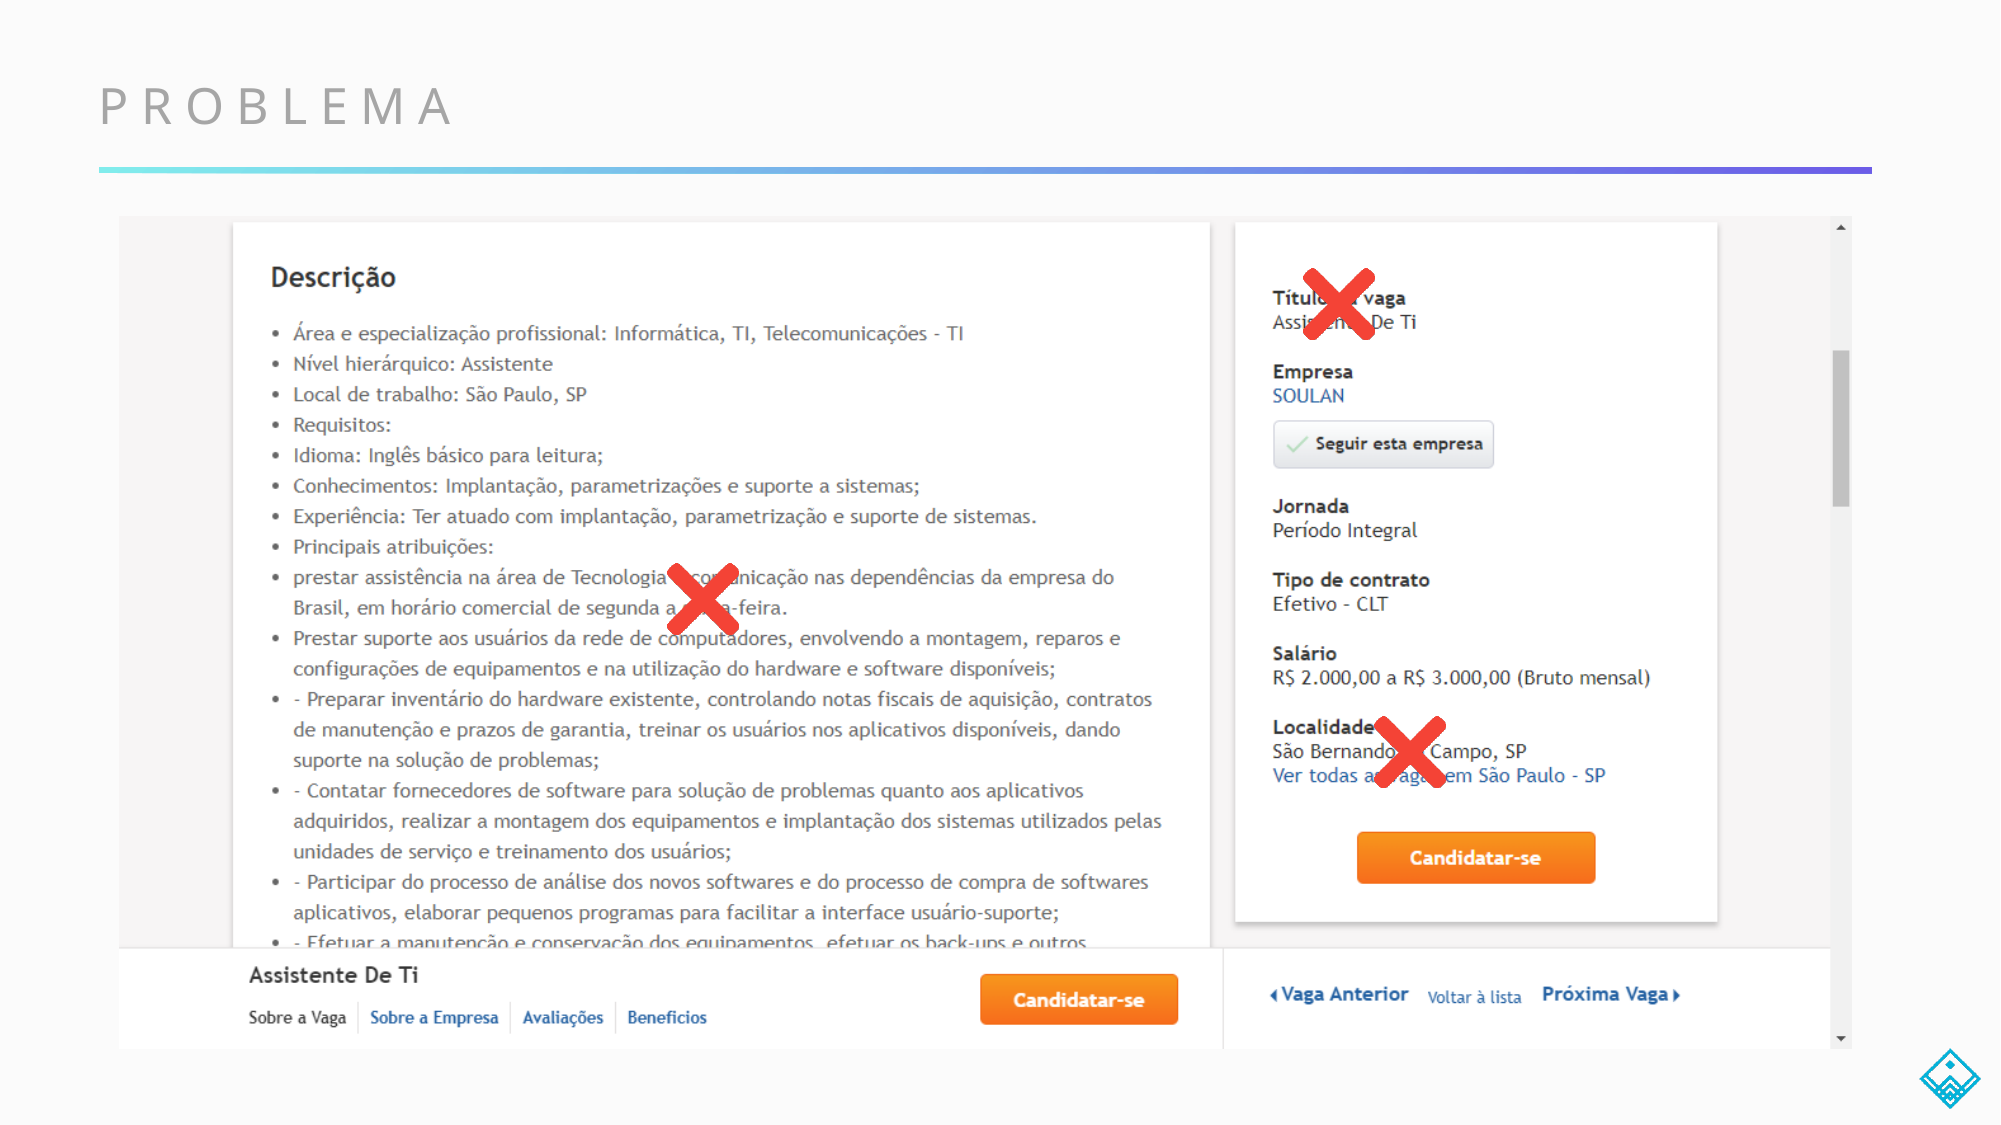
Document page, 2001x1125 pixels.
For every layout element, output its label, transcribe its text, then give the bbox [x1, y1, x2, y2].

picture [1953, 1081, 1981, 1109]
picture [1952, 1048, 1981, 1077]
text_box [97, 166, 1873, 175]
text_box PROBLEMA [84, 66, 792, 142]
picture [1919, 1080, 1948, 1109]
picture [119, 216, 1852, 1049]
picture [1919, 1048, 1949, 1077]
picture [1930, 1054, 1971, 1084]
